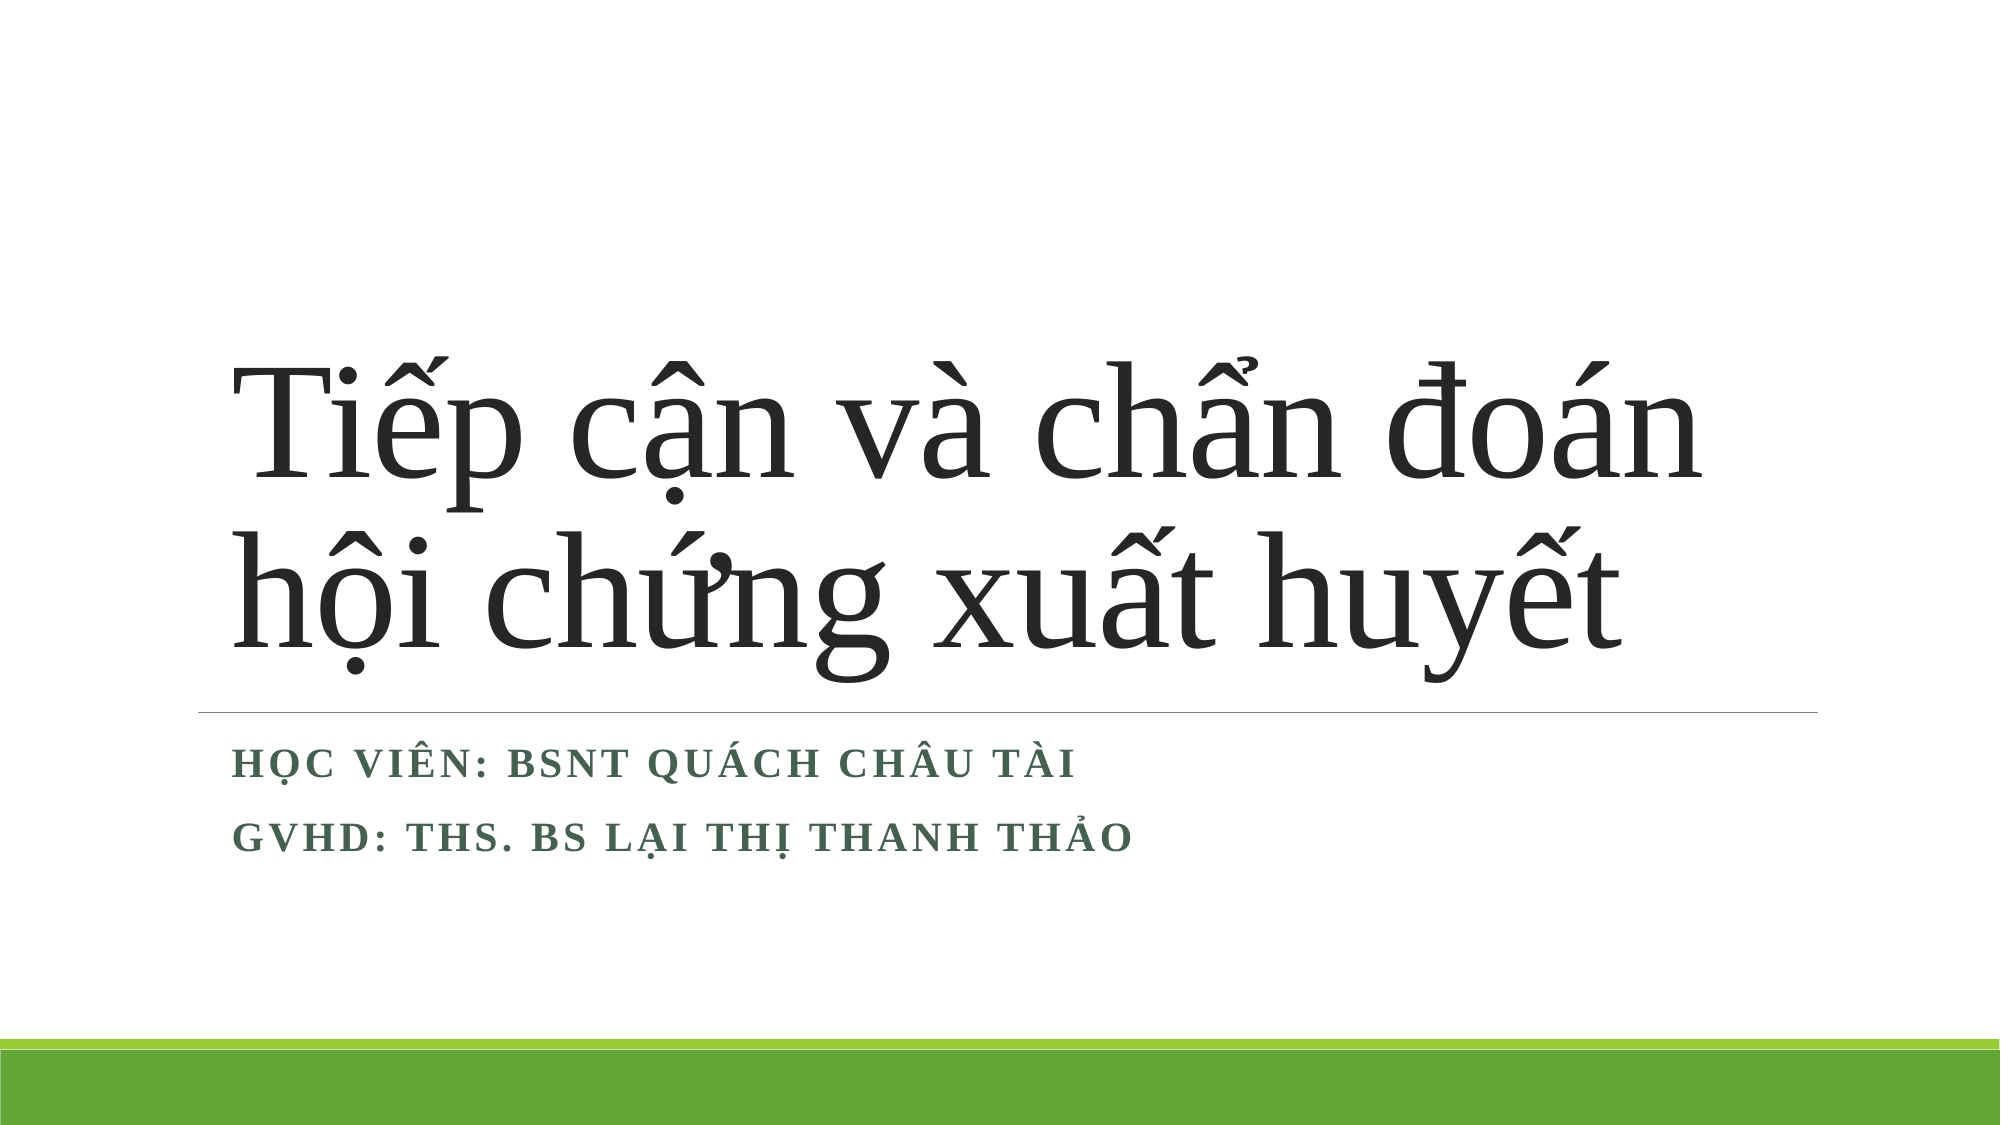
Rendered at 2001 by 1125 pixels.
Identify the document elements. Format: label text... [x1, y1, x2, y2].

subtitle Học viên: BSNT Quách Châu Tài GVHD: Ths. BS Lại Thị Thanh Thảo [216, 733, 1491, 914]
title Tiếp cận và chẩn đoán hội chứng xuất huyết [216, 255, 1784, 689]
